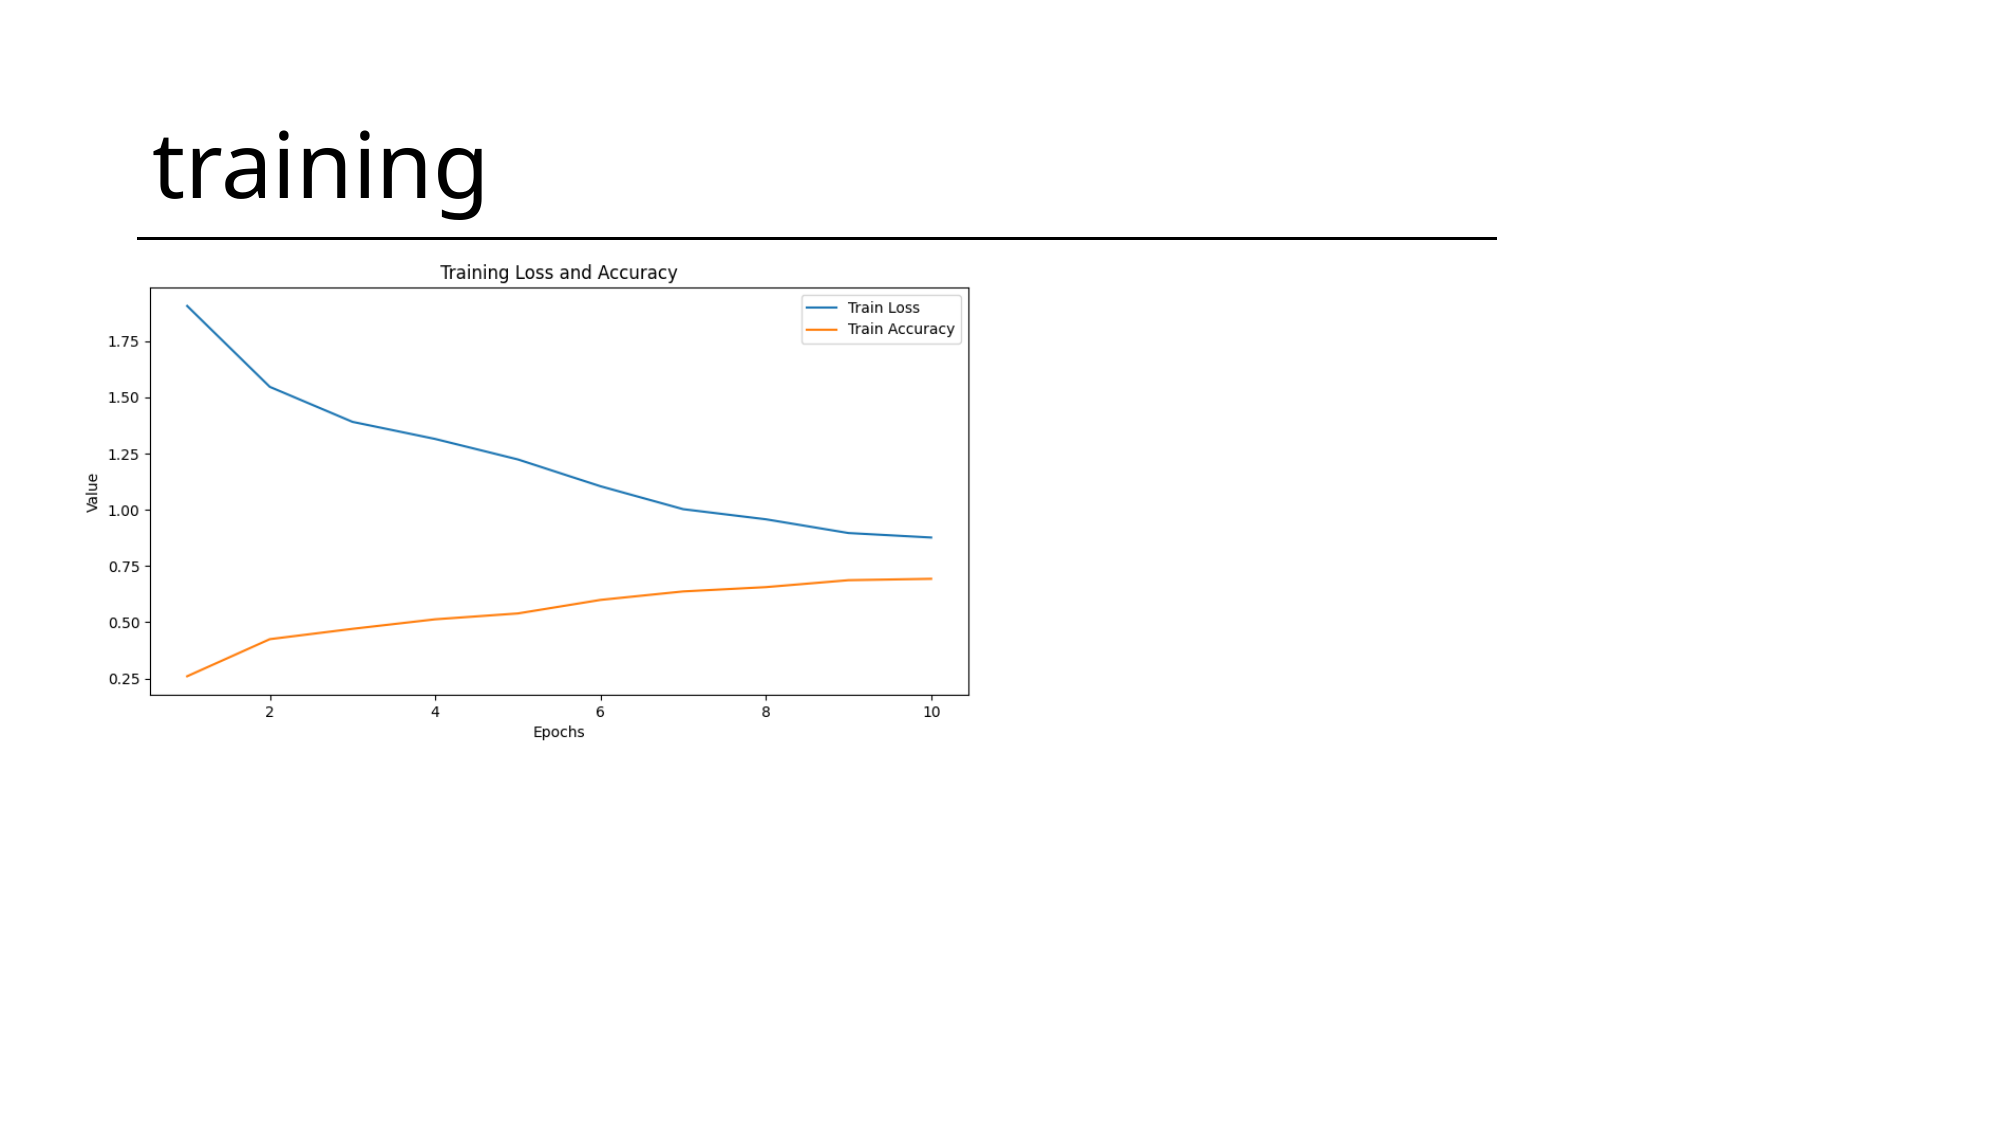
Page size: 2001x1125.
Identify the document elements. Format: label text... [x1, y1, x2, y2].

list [18, 224, 1074, 753]
title training [137, 59, 1863, 278]
